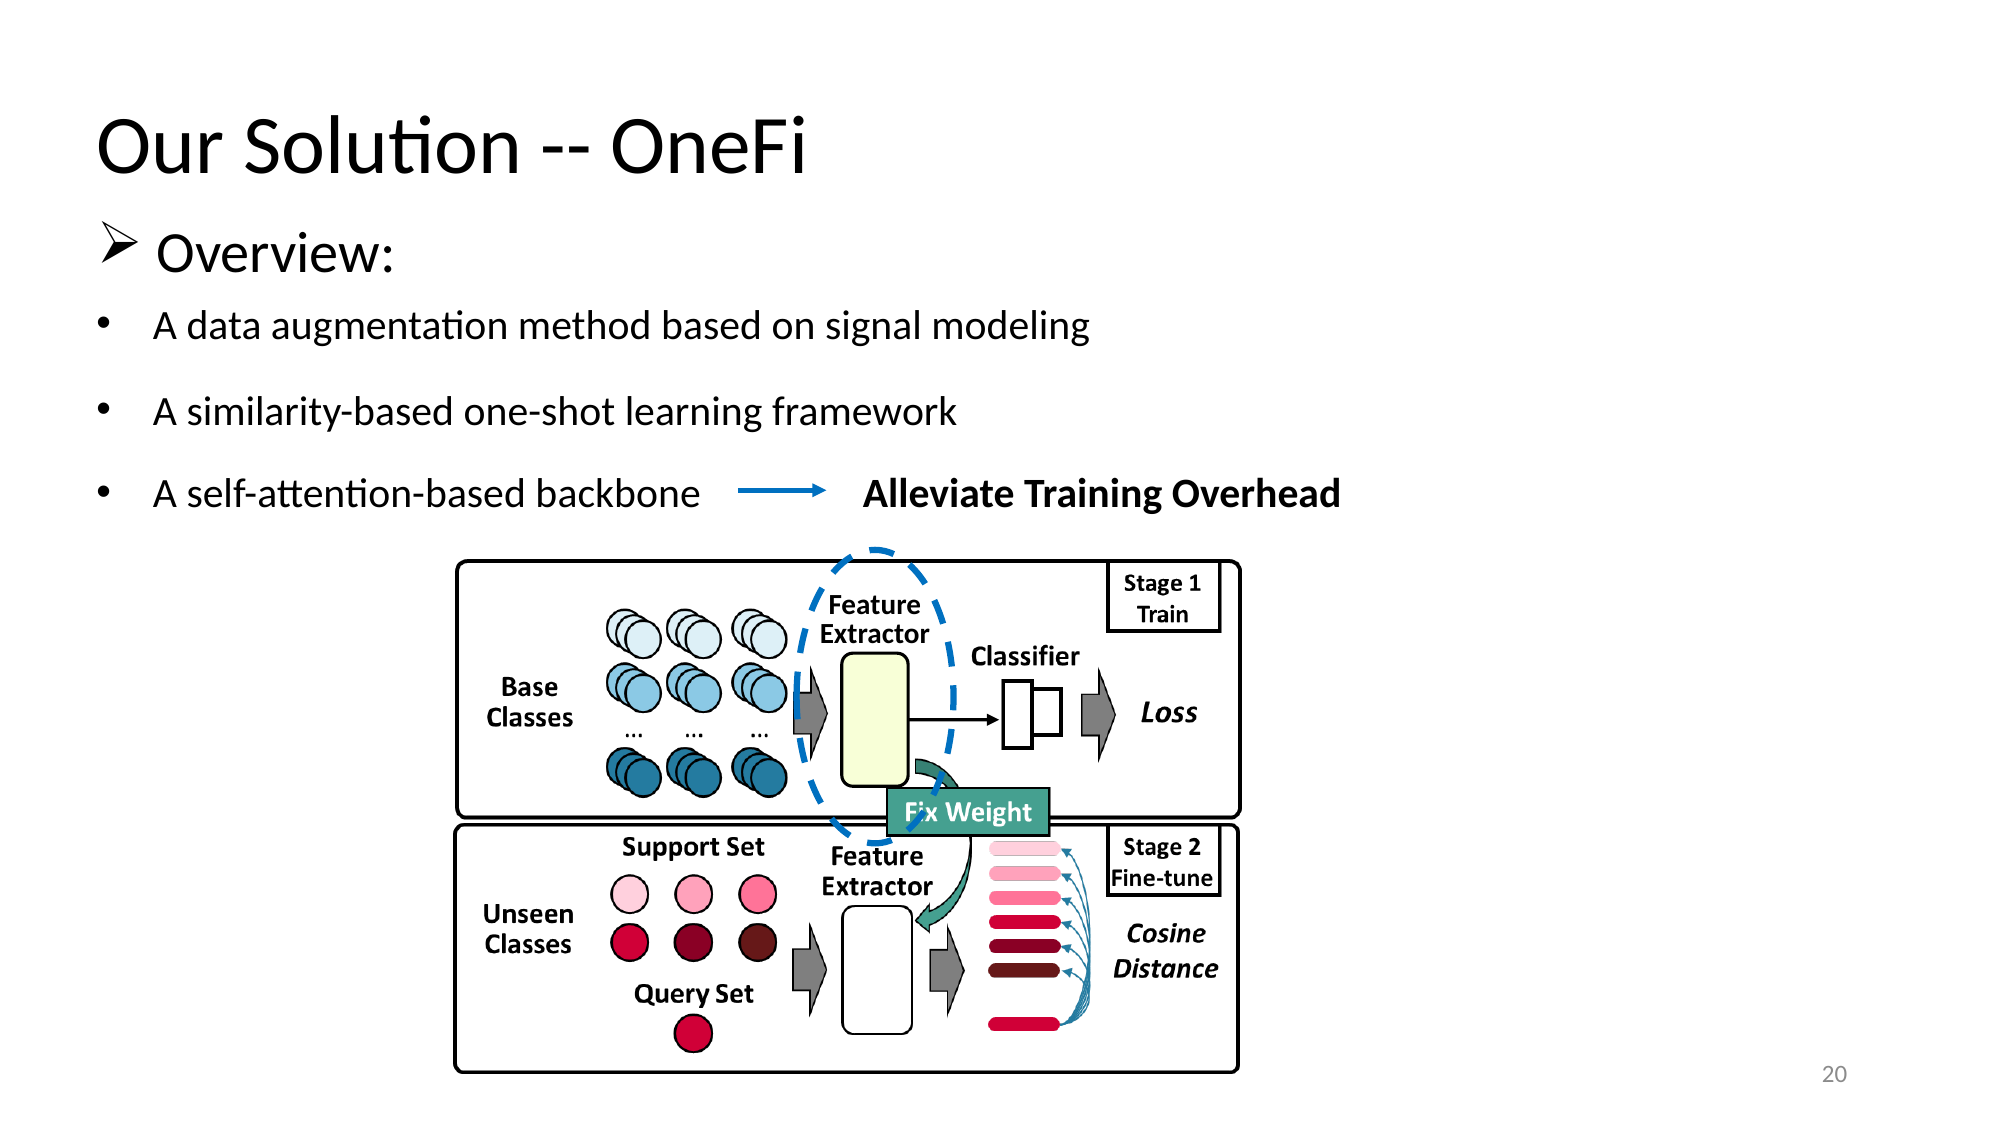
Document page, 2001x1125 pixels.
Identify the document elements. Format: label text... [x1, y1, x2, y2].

picture [453, 558, 1243, 1074]
text_box [847, 548, 903, 558]
text_box A similarity-based one-shot learning framework [81, 376, 1110, 441]
title Our Solution -- OneFi [81, 51, 1863, 243]
list Overview: [81, 214, 1000, 290]
text_box A self-attention-based backbone [81, 458, 740, 524]
slide_number 20 [1412, 1042, 1863, 1103]
text_box Alleviate Training Overhead [848, 458, 1645, 524]
text_box A data augmentation method based on signal modeling [81, 290, 1110, 355]
